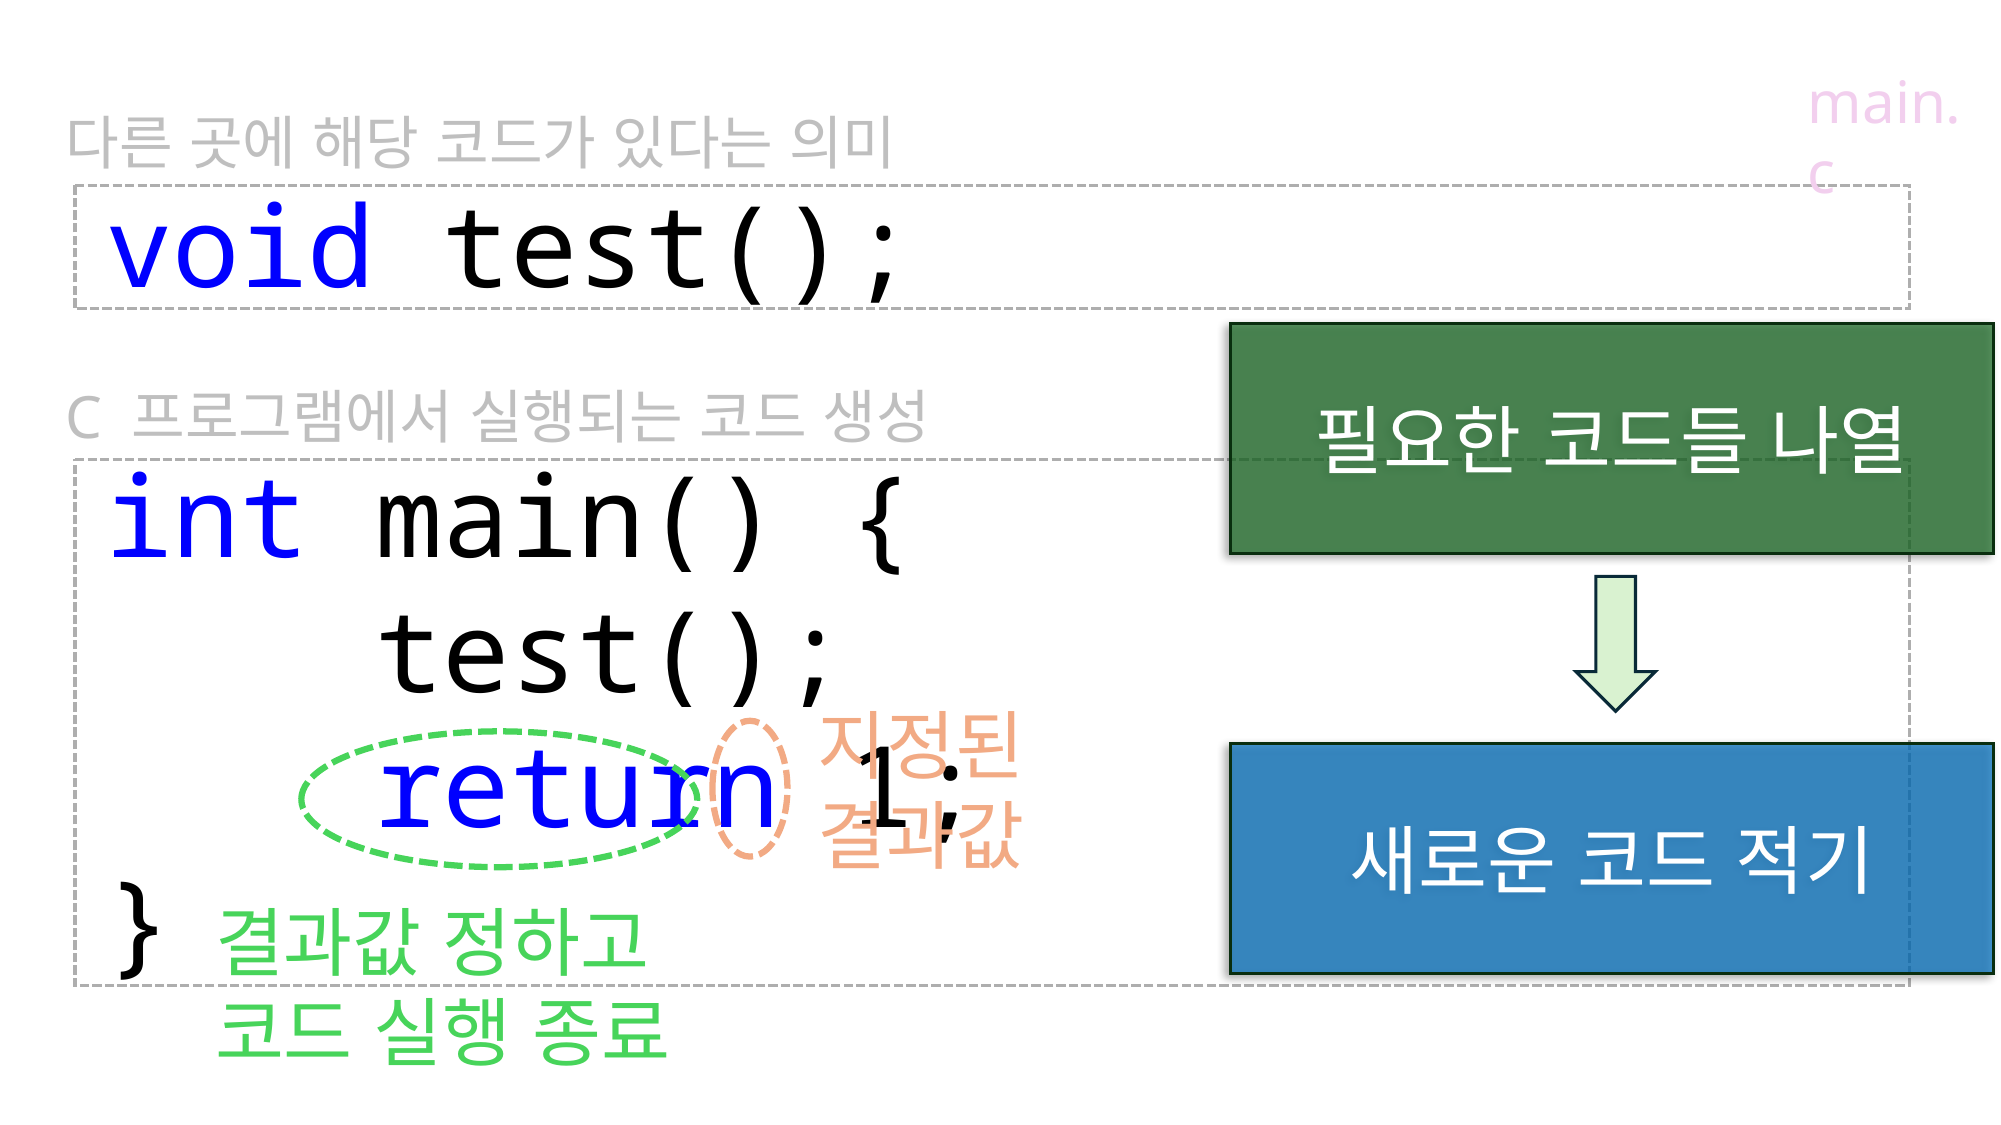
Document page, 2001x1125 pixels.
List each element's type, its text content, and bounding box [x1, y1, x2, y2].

text_box [73, 184, 1911, 310]
text_box 다른 곳에 해당 코드가 있다는 의미 [51, 99, 1437, 184]
text_box C 프로그램에서 실행되는 코드 생성 [51, 372, 1437, 458]
text_box void test(); int main() { test(); return 1; } [90, 167, 2000, 993]
text_box 새로운 코드 적기 [1229, 742, 1995, 975]
text_box [73, 458, 1911, 987]
text_box 지정된 결과값 [802, 691, 1066, 886]
text_box [299, 729, 699, 869]
text_box main.c [1792, 57, 1994, 213]
text_box 결과값 정하고 코드 실행 종료 [200, 887, 756, 1083]
text_box [710, 719, 790, 859]
text_box [1572, 574, 1660, 714]
text_box 필요한 코드들 나열 [1229, 322, 1995, 555]
